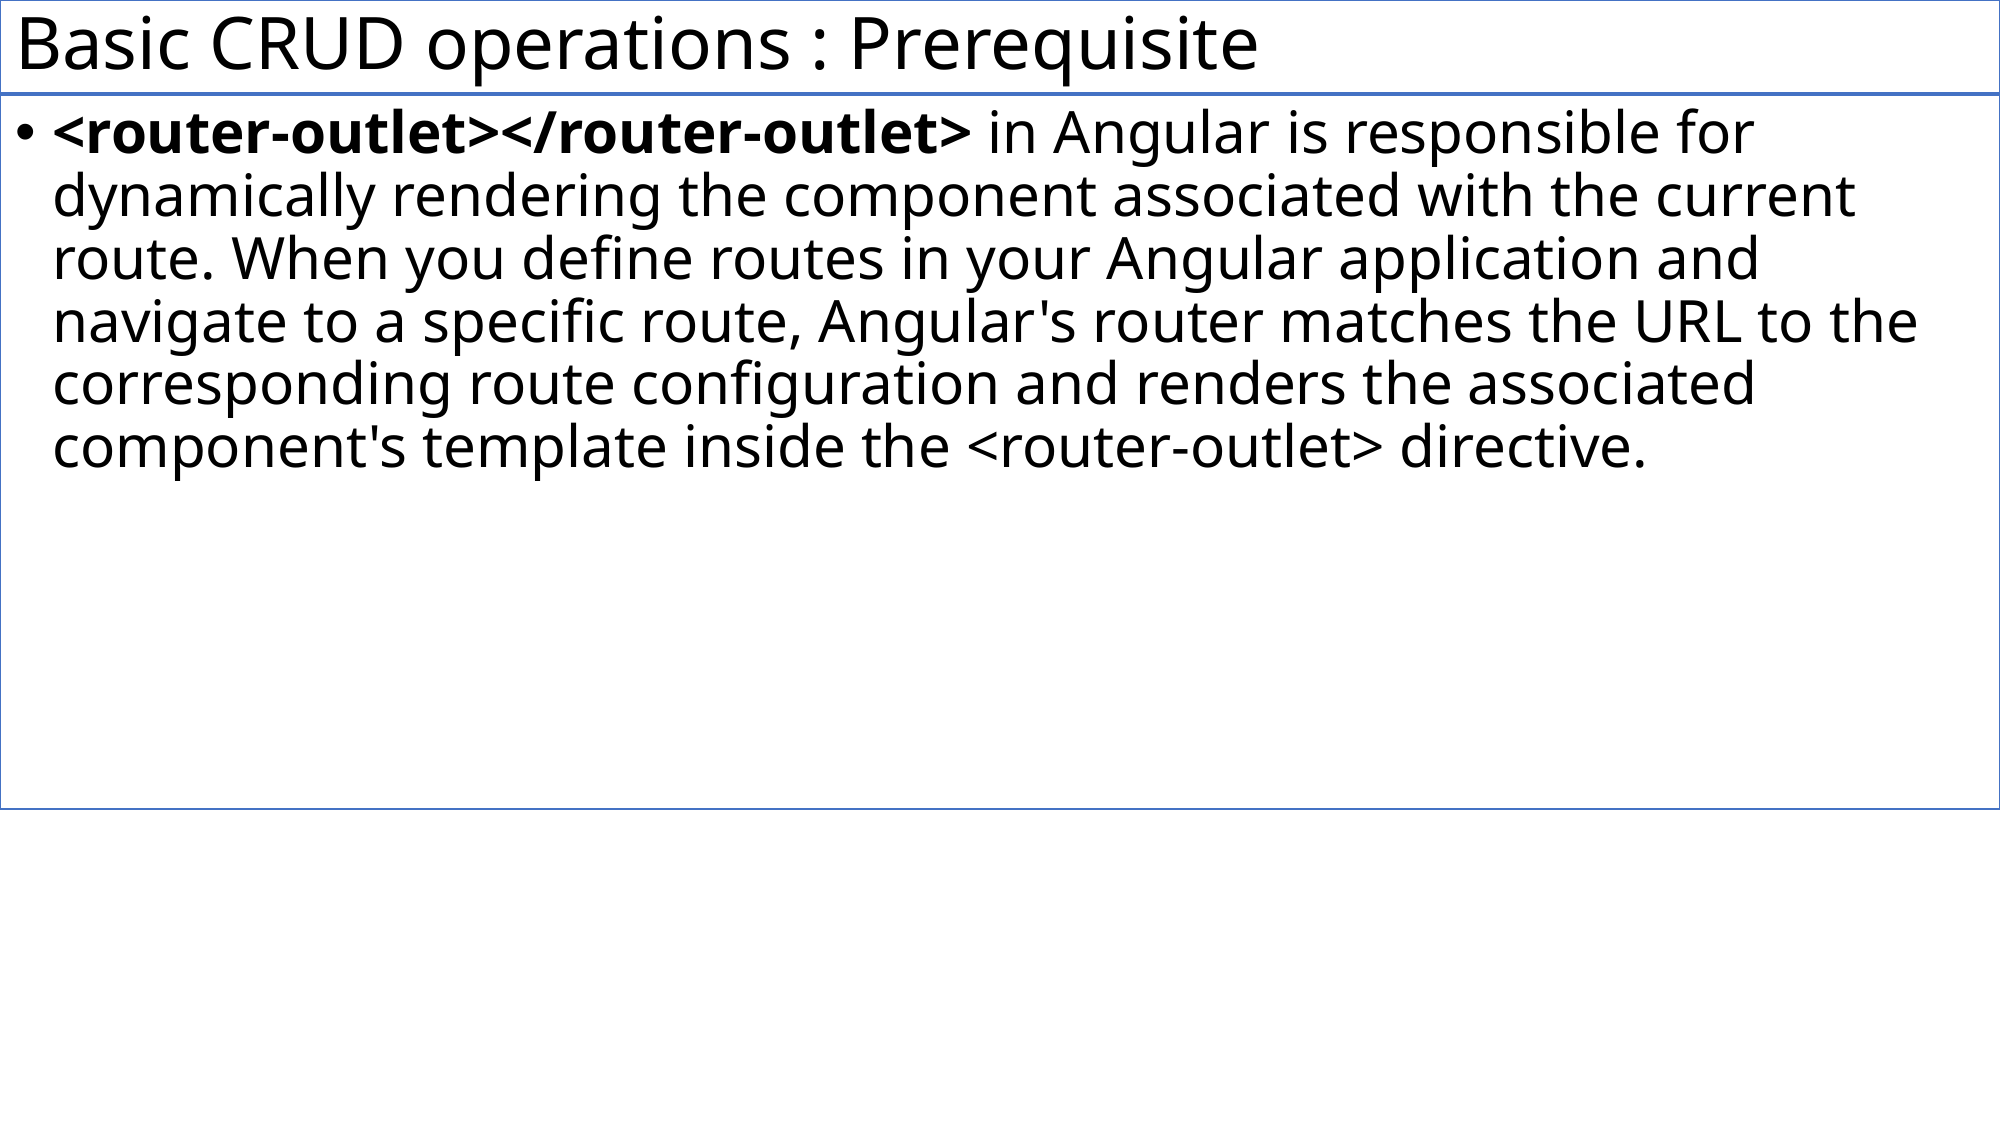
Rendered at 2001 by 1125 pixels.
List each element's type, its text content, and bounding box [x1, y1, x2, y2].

list <router-outlet></router-outlet> in Angular is responsible for dynamically rendering the component associated with the current route. When you define routes in your Angular application and navigate to a specific route, Angular's router matches the URL to the corresponding route configuration and renders the associated component's template inside the <router-outlet> directive. [0, 94, 2000, 810]
title Basic CRUD operations : Prerequisite [0, 0, 2000, 94]
